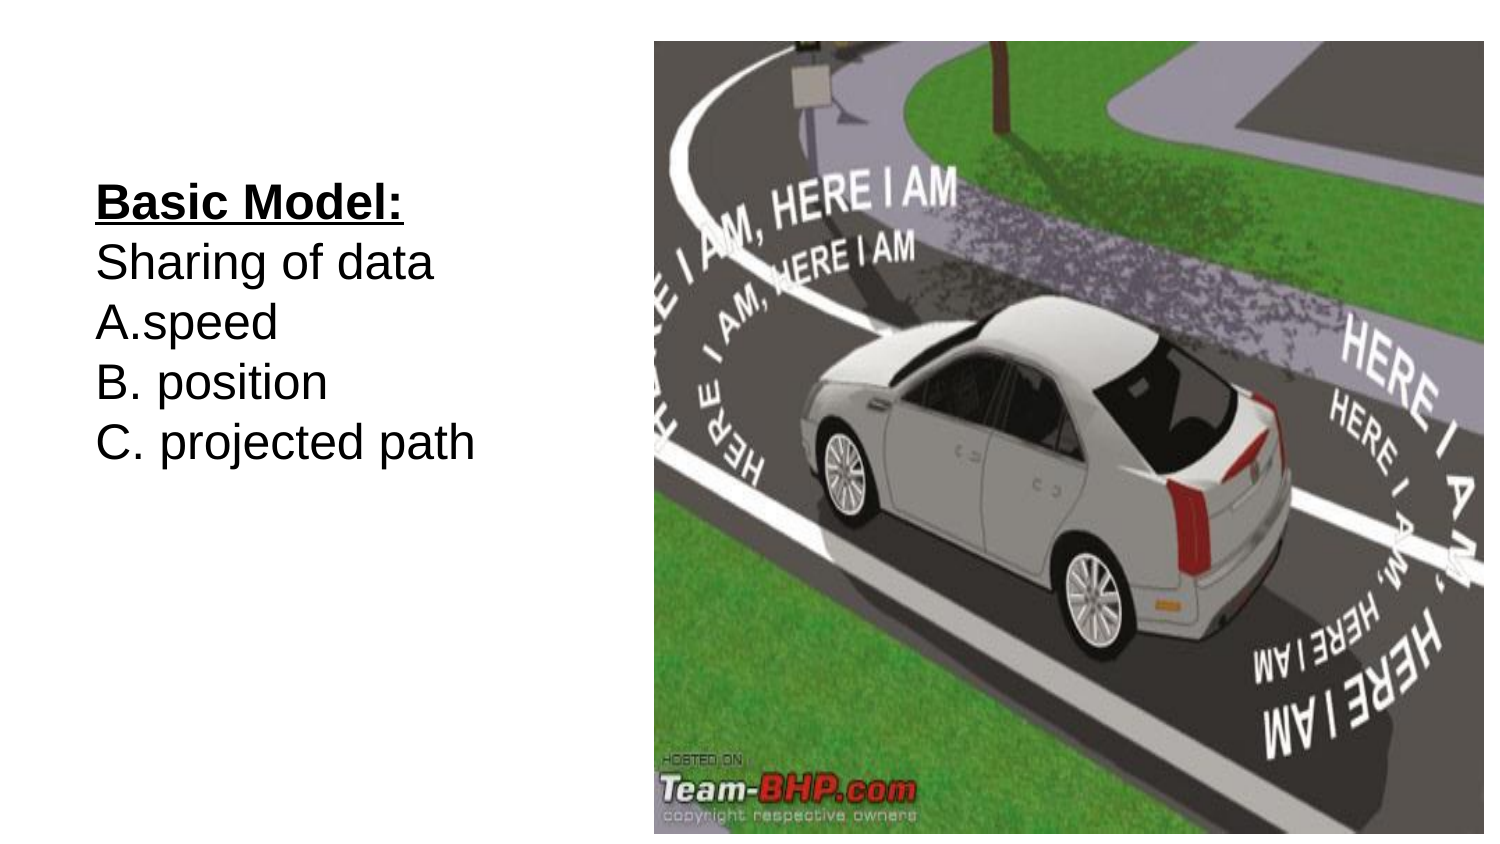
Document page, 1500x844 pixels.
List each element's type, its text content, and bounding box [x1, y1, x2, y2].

picture [654, 41, 1484, 834]
title Basic Model: Sharing of data A.speed B. position C. projected path [80, 73, 649, 745]
